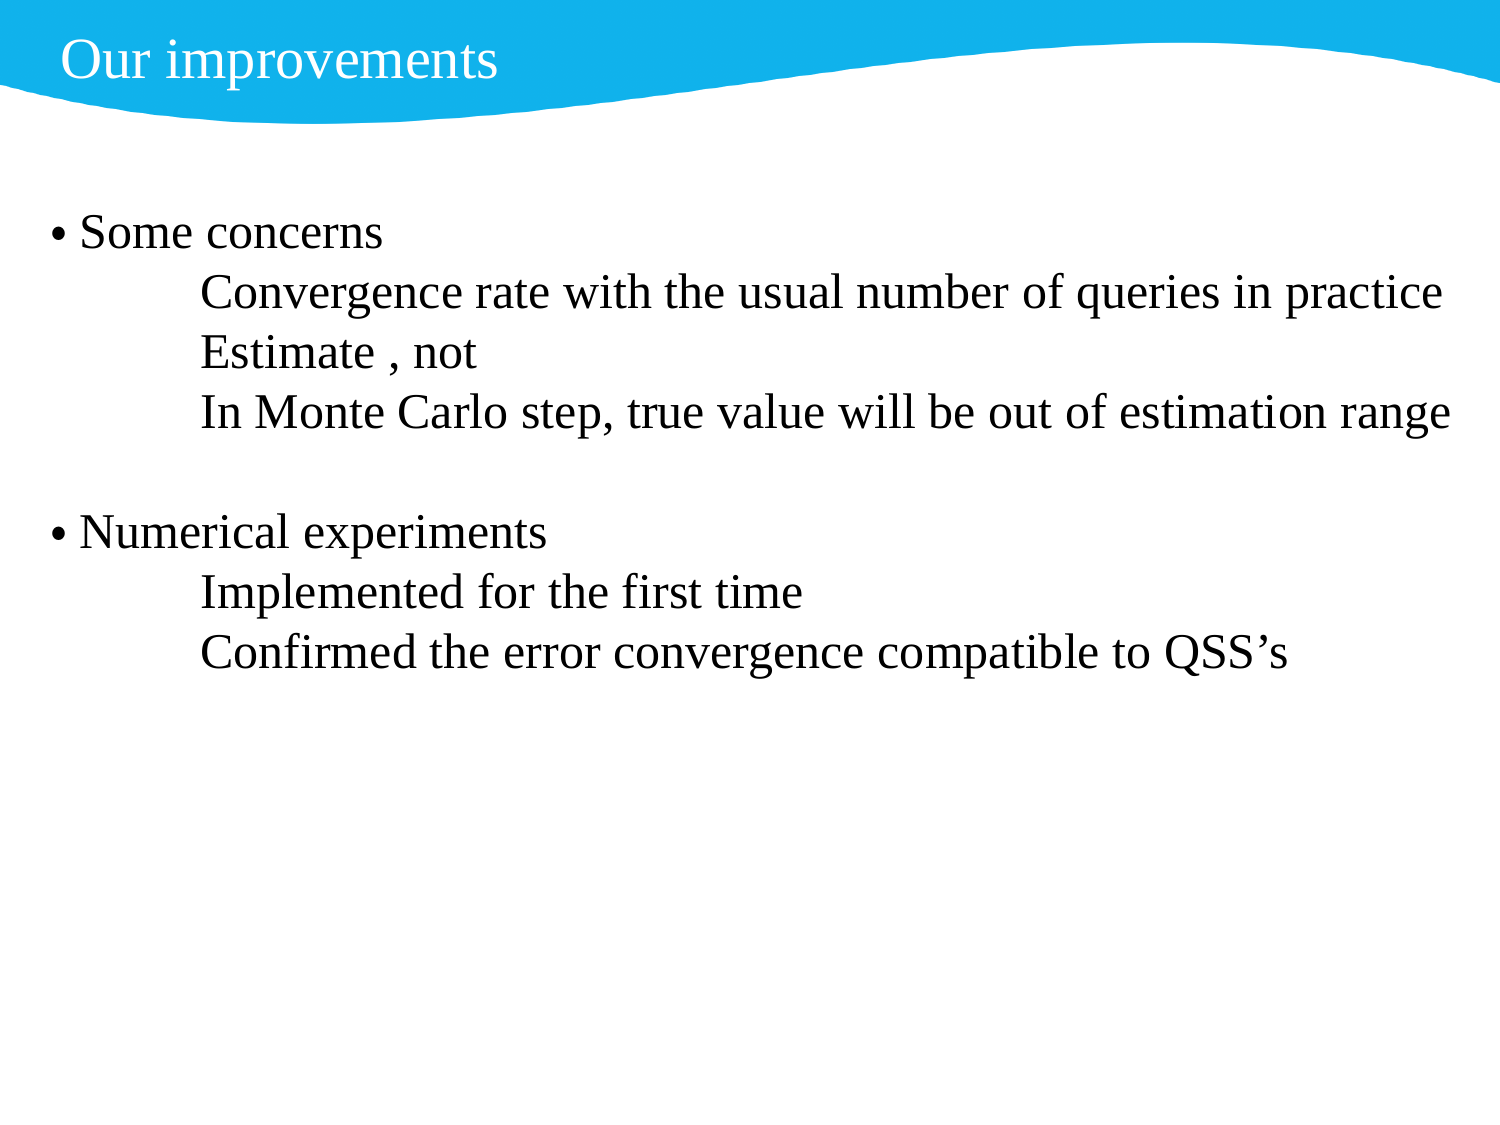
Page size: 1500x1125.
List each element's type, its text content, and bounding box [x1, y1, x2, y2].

text_box Our improvements [45, 12, 515, 98]
picture [0, 43, 1500, 1125]
